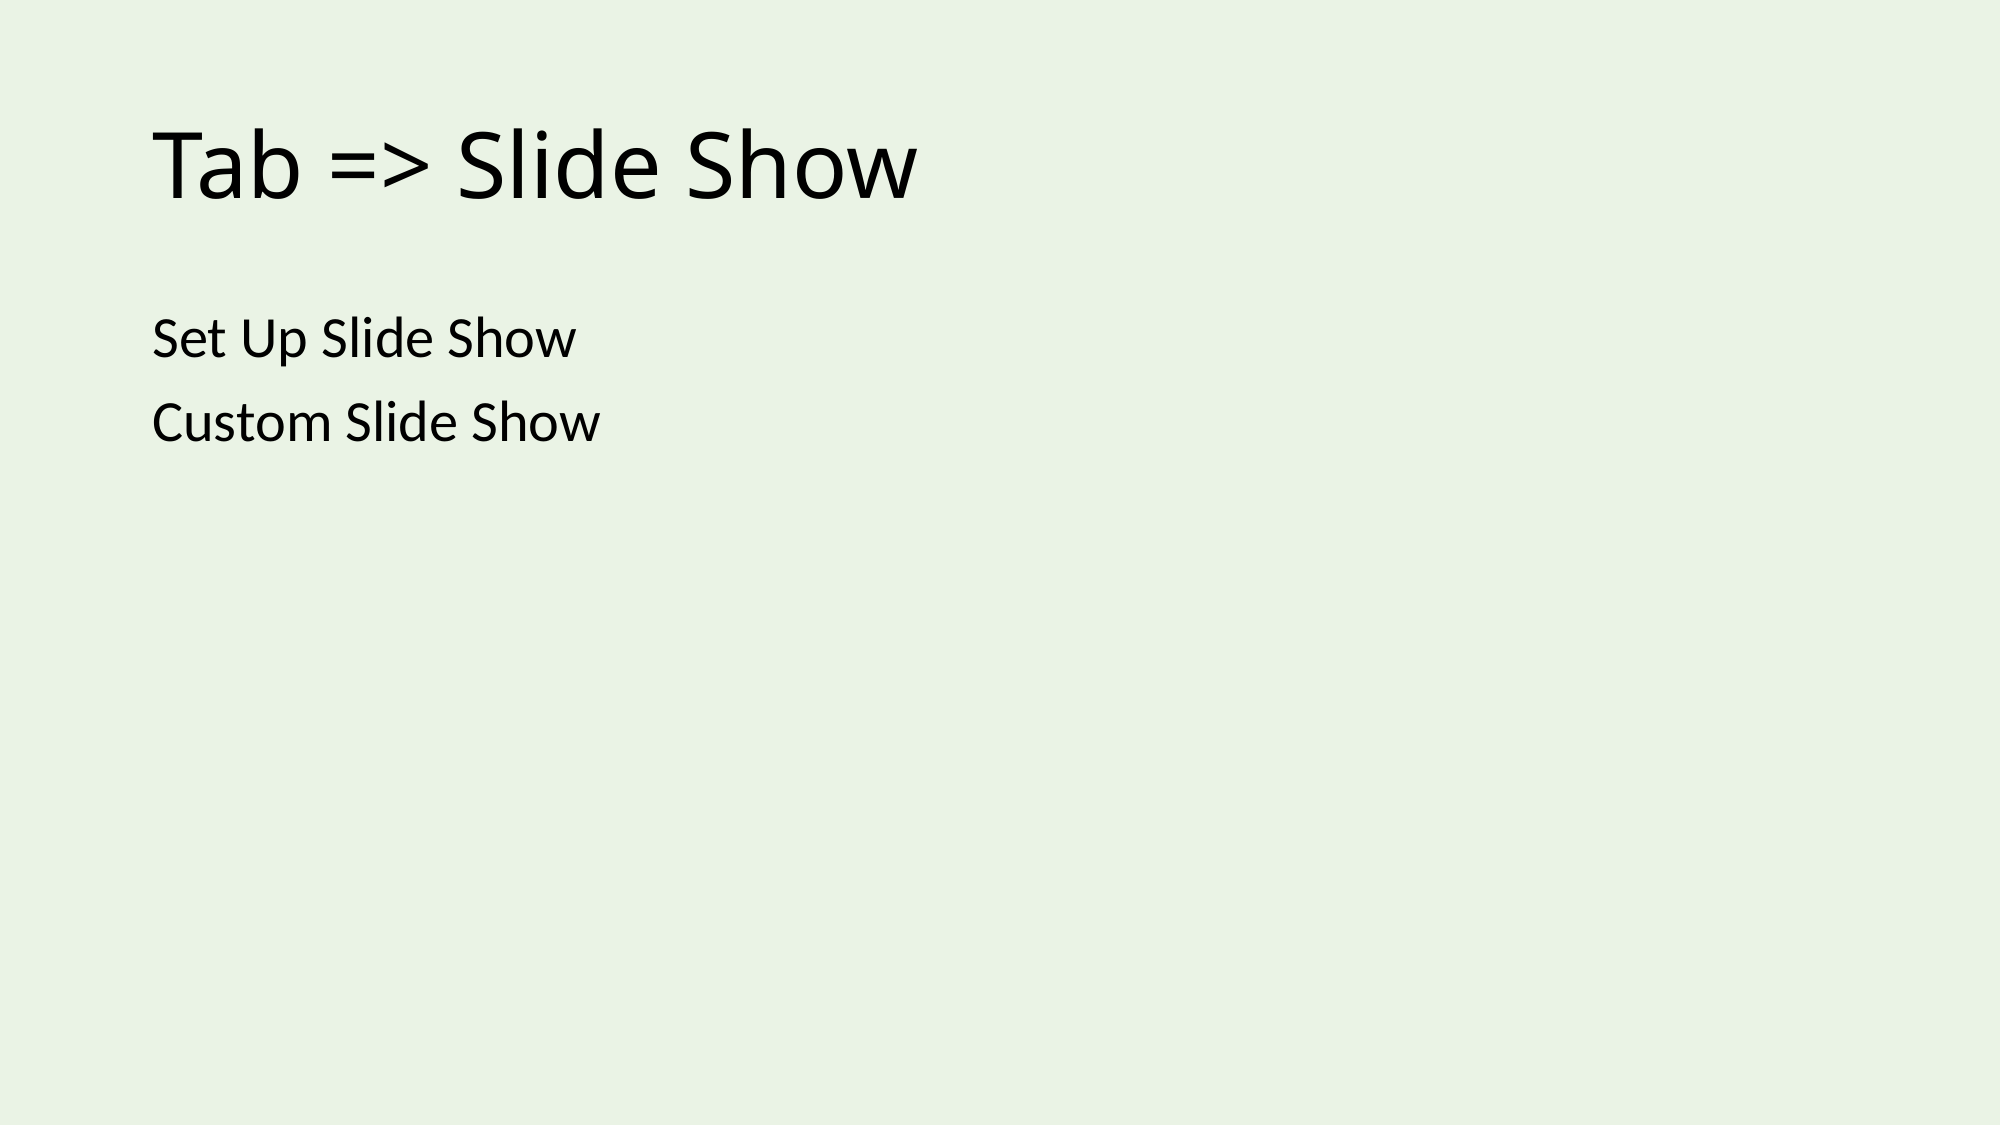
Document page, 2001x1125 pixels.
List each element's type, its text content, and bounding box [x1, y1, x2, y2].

list Set Up Slide Show Custom Slide Show [137, 299, 1863, 1014]
title Tab => Slide Show [137, 59, 1863, 278]
